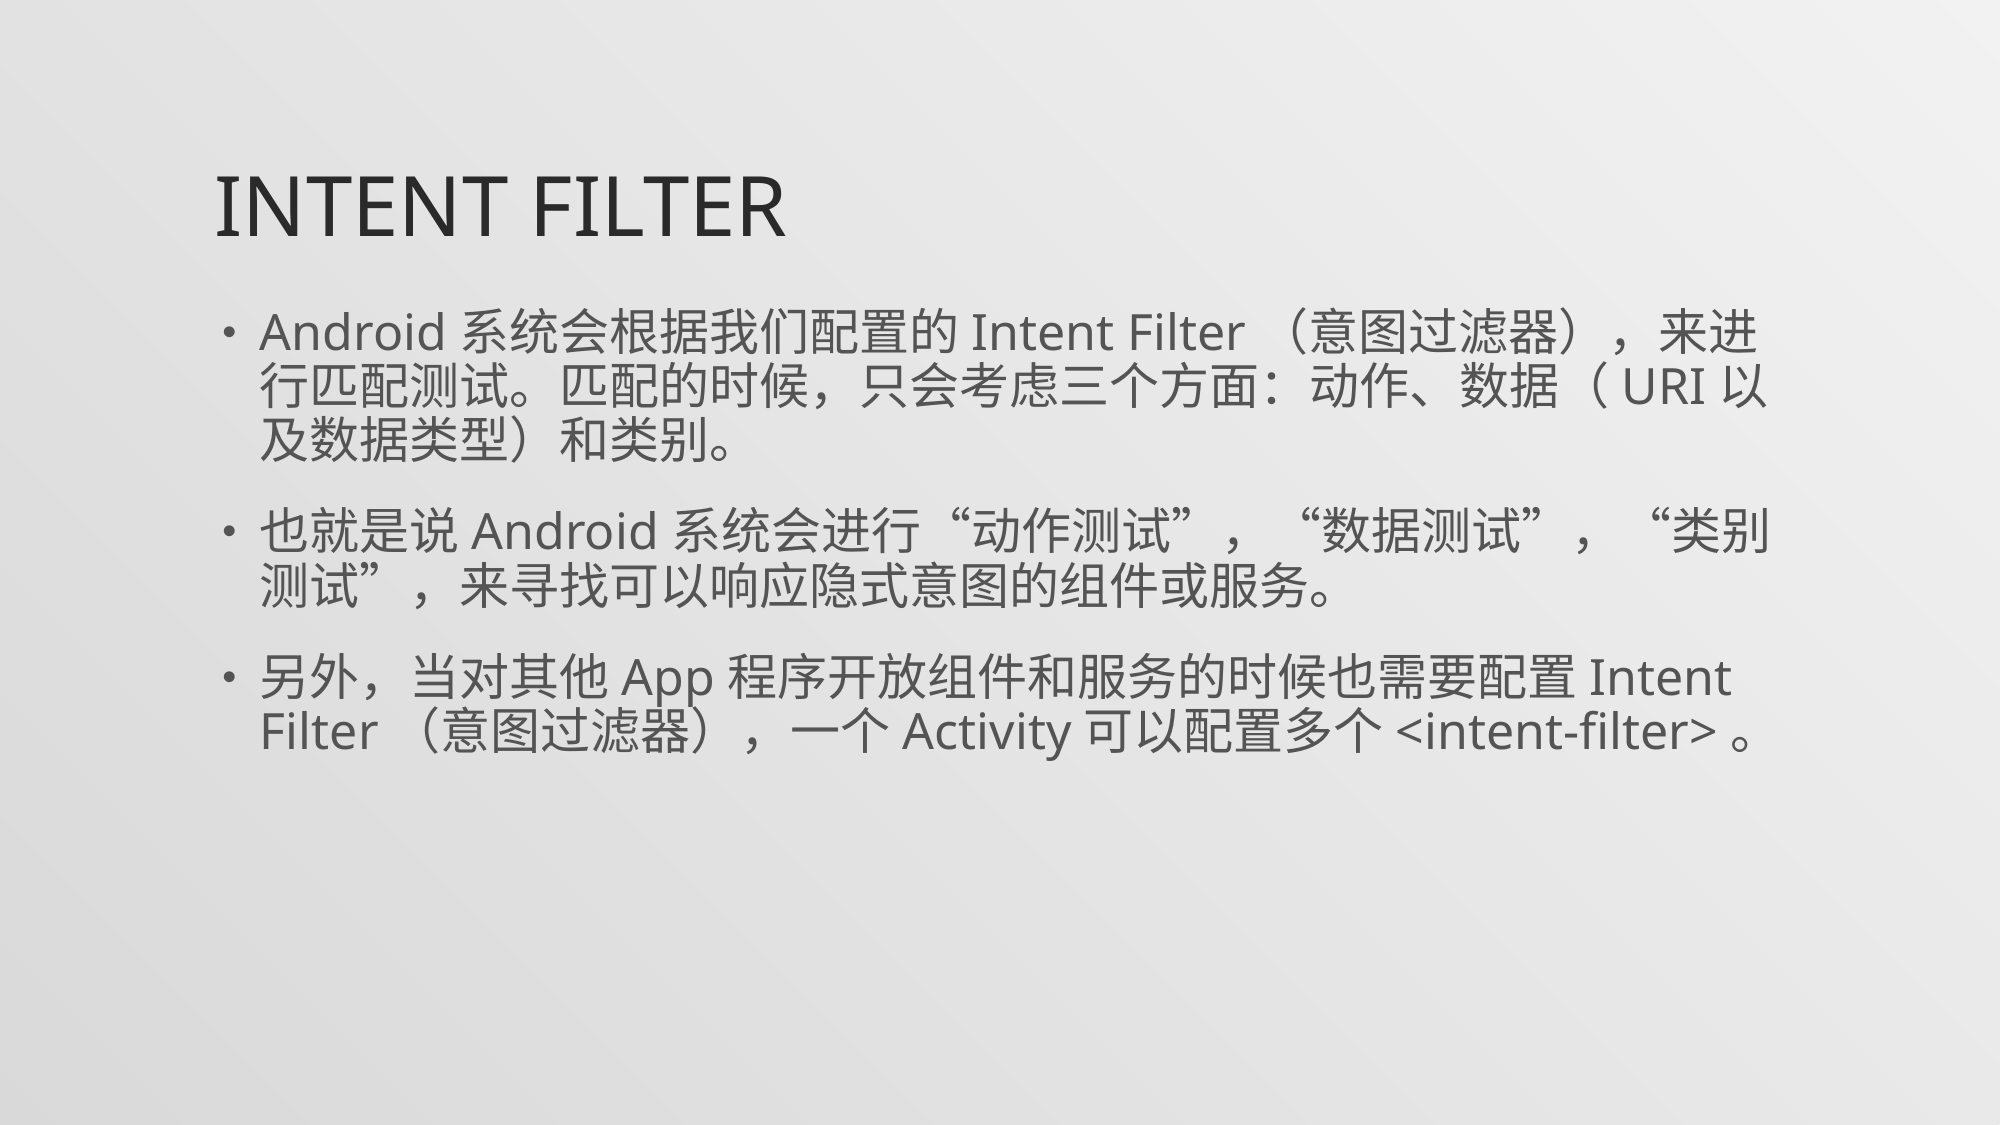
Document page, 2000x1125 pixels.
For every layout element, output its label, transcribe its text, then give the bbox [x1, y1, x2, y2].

list Android系统会根据我们配置的Intent Filter（意图过滤器），来进行匹配测试。匹配的时候，只会考虑三个方面：动作、数据（URI以及数据类型）和类别。 也就是说Android系统会进行“动作测试”，“数据测试”，“类别测试”，来寻找可以响应隐式意图的组件或服务。 另外，当对其他App程序开放组件和服务的时候也需要配置Intent Filter（意图过滤器），一个Activity可以配置多个<intent-filter>。 [199, 299, 1800, 1013]
title Intent Filter [199, 45, 1800, 263]
